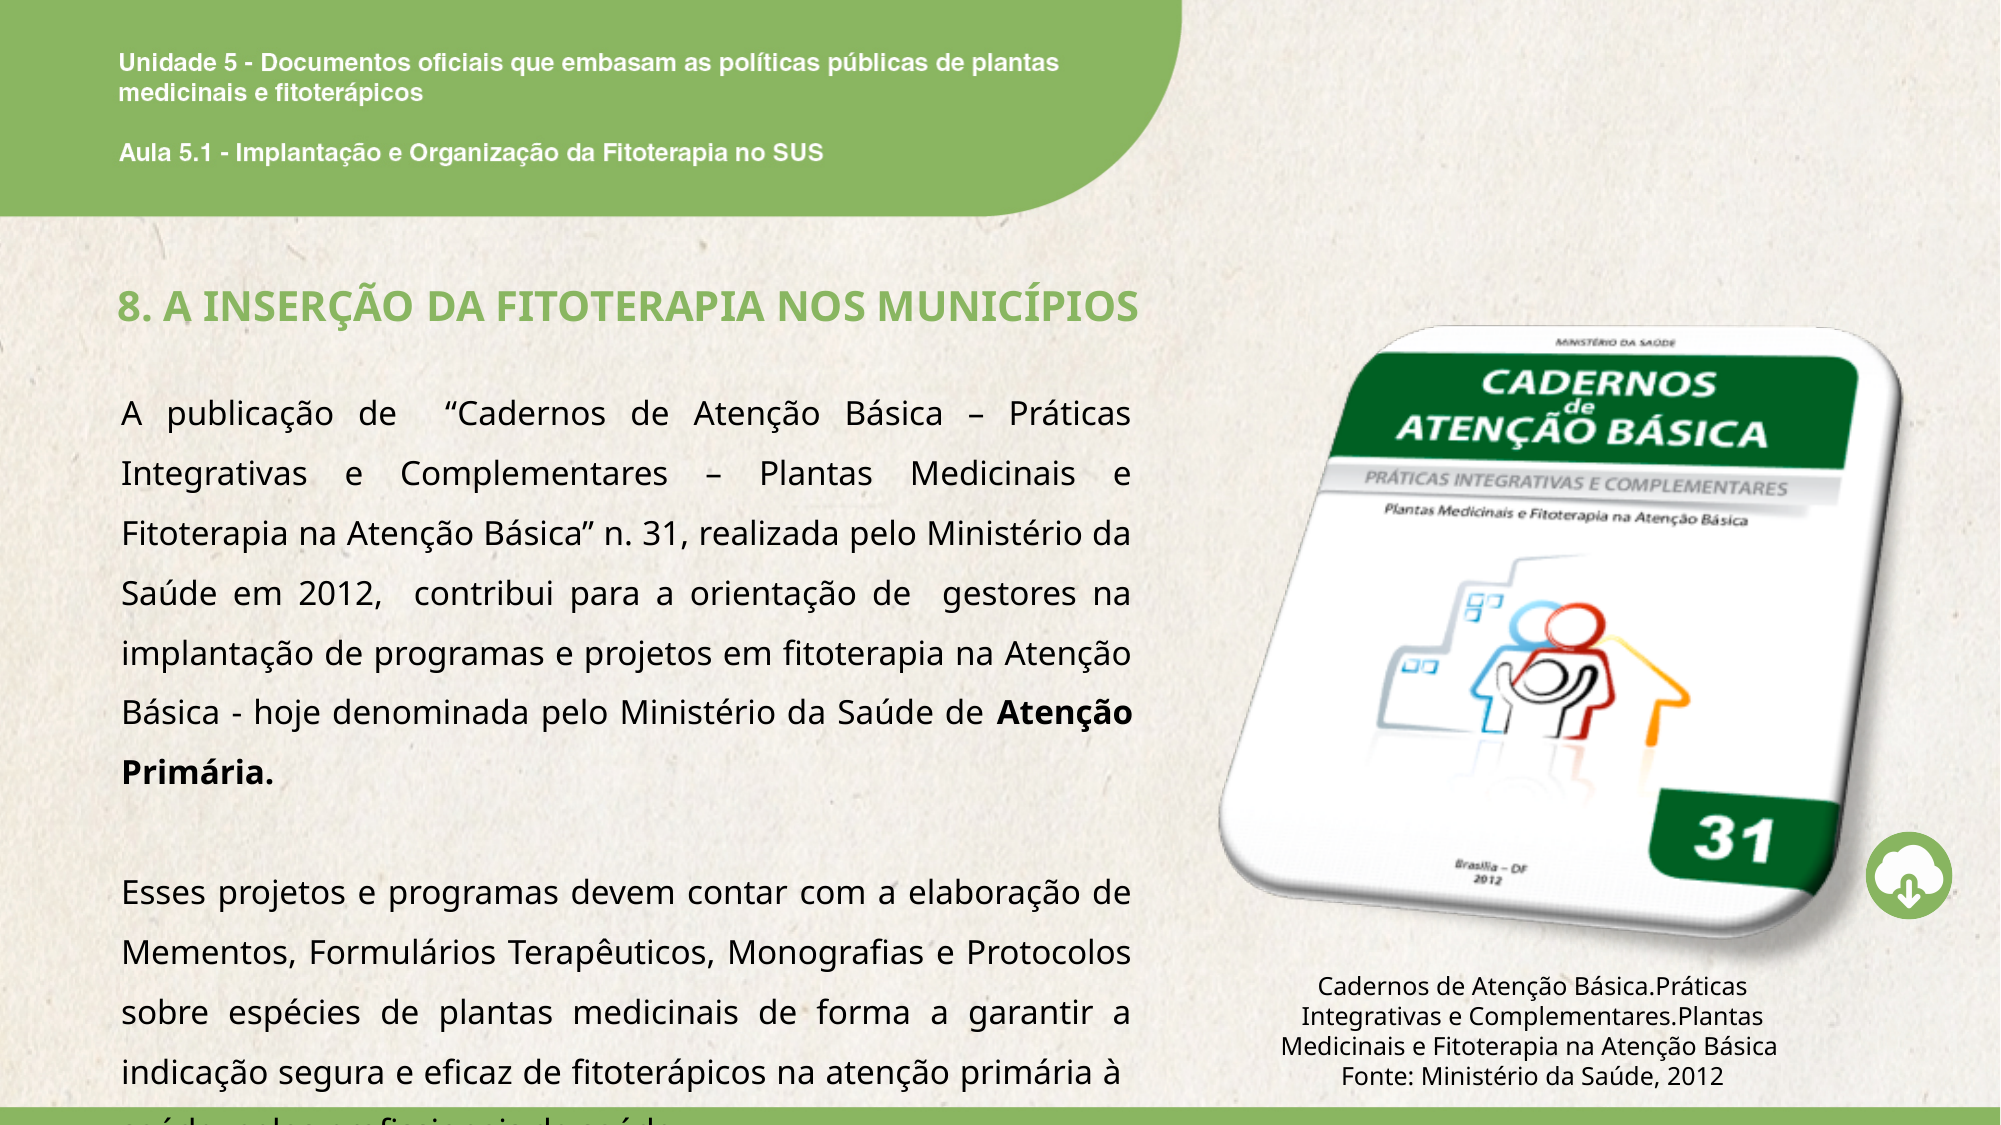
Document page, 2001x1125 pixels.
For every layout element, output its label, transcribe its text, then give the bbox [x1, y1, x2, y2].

text_box 8. A INSERÇÃO DA FITOTERAPIA NOS MUNICÍPIOS [102, 264, 1647, 345]
text_box Cadernos de Atenção Básica.Práticas Integrativas e Complementares.Plantas Medicinais e Fitoterapia na Atenção Básica Fonte: Ministério da Saúde, 2012 [1233, 1010, 1833, 1106]
picture [0, 0, 2001, 1125]
text_box A publicação de “Cadernos de Atenção Básica – Práticas Integrativas e Complementares – Plantas Medicinais e Fitoterapia na Atenção Básica” n. 31, realizada pelo Ministério da Saúde em 2012, contribui para a orientação de gestores na implantação de programas e projetos em fitoterapia na Atenção Básica - hoje denominada pelo Ministério da Saúde de Atenção Primária. Esses projetos e programas devem contar com a elaboração de Mementos, Formulários Terapêuticos, Monografias e Protocolos sobre espécies de plantas medicinais de forma a garantir a indicação segura e eficaz de fitoterápicos na atenção primária à saúde, pelos profissionais de saúde. [106, 364, 1149, 1125]
